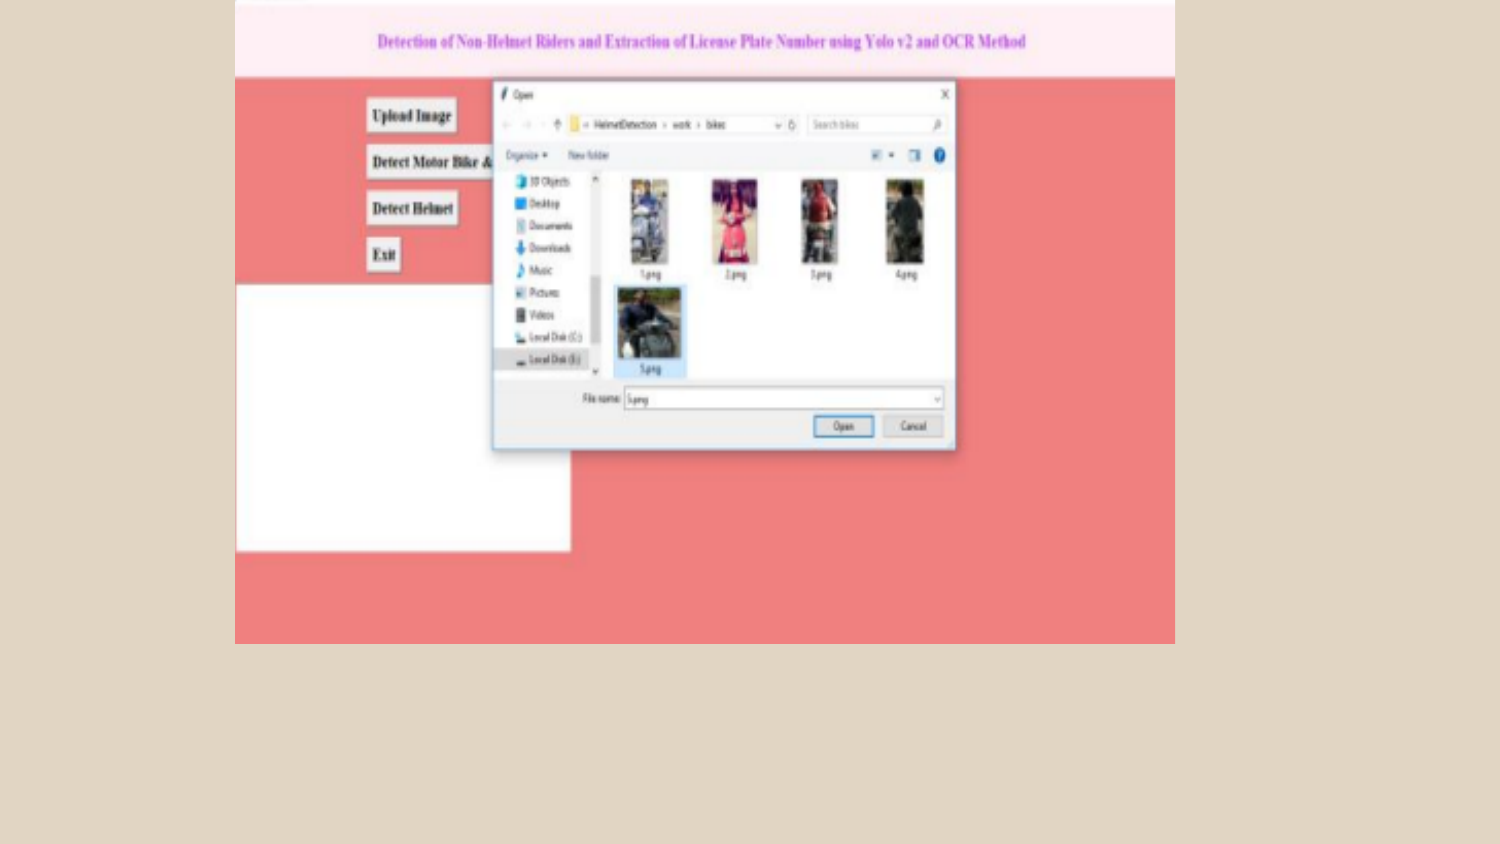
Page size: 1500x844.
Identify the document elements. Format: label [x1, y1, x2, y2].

picture [234, 0, 1176, 644]
